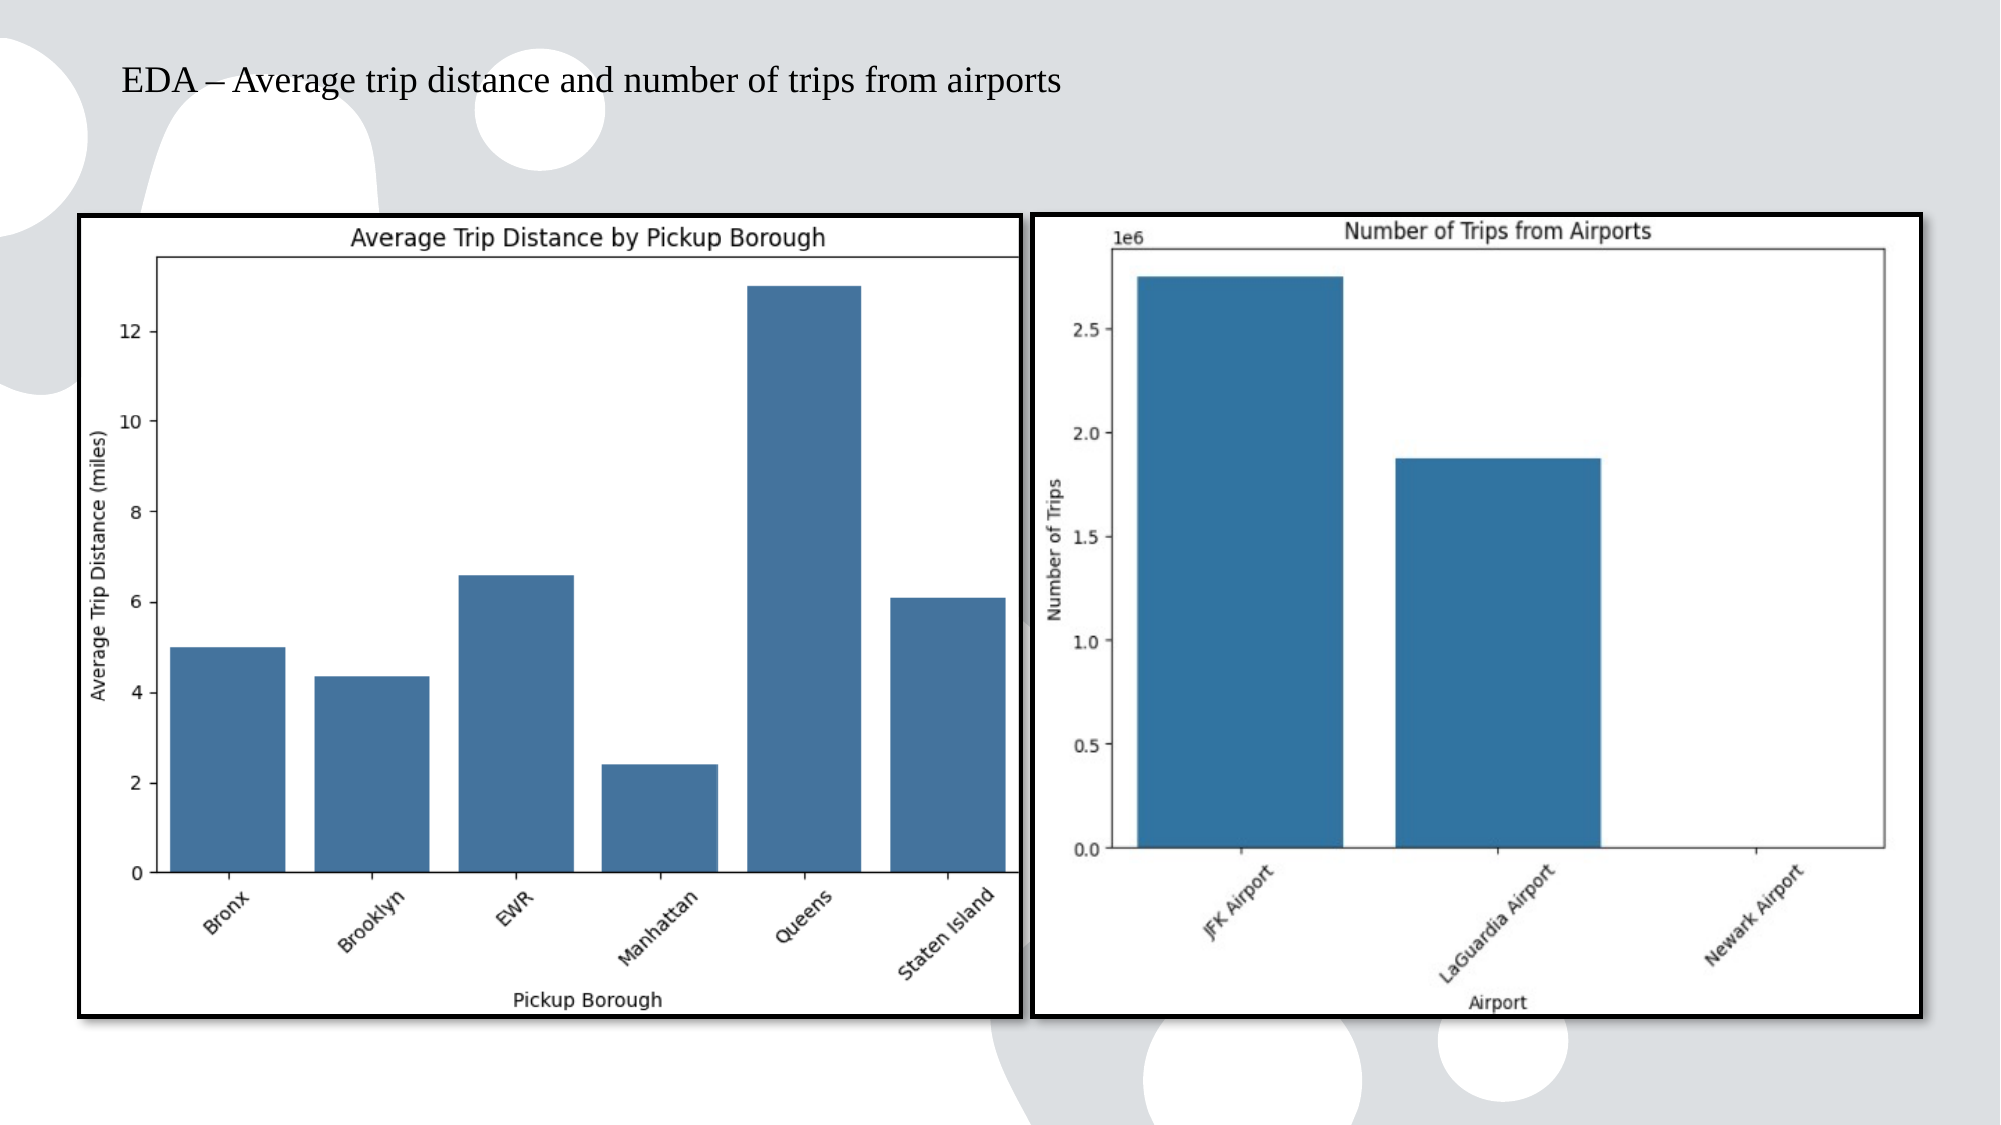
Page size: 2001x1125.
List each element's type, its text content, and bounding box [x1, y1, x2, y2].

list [81, 217, 1019, 1014]
text_box EDA – Average trip distance and number of trips from airports [106, 48, 1078, 108]
picture [1034, 216, 1919, 1015]
